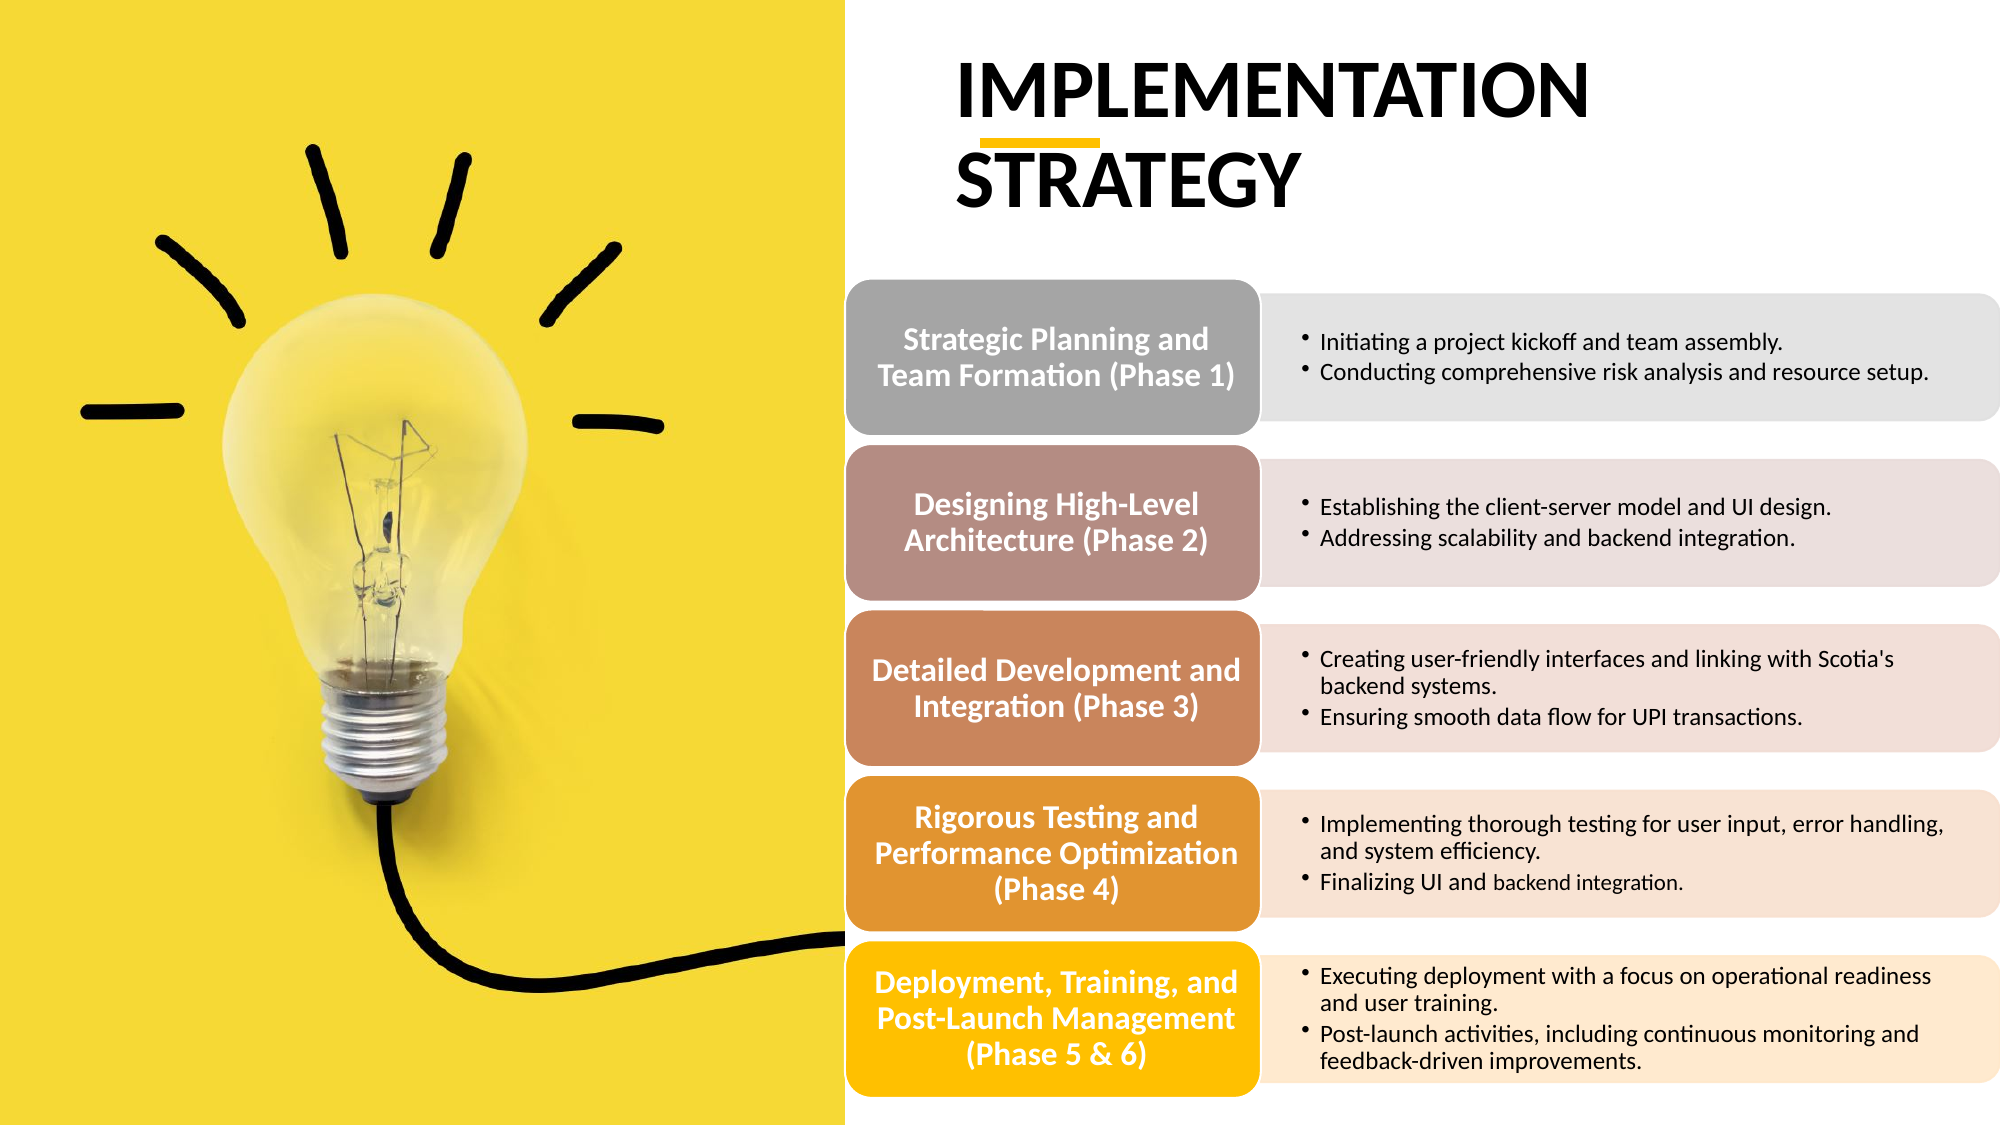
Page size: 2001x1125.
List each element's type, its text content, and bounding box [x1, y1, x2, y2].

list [844, 278, 2000, 1099]
title IMPLEMENTATION STRATEGY [940, 38, 1834, 269]
picture [0, 0, 845, 1125]
